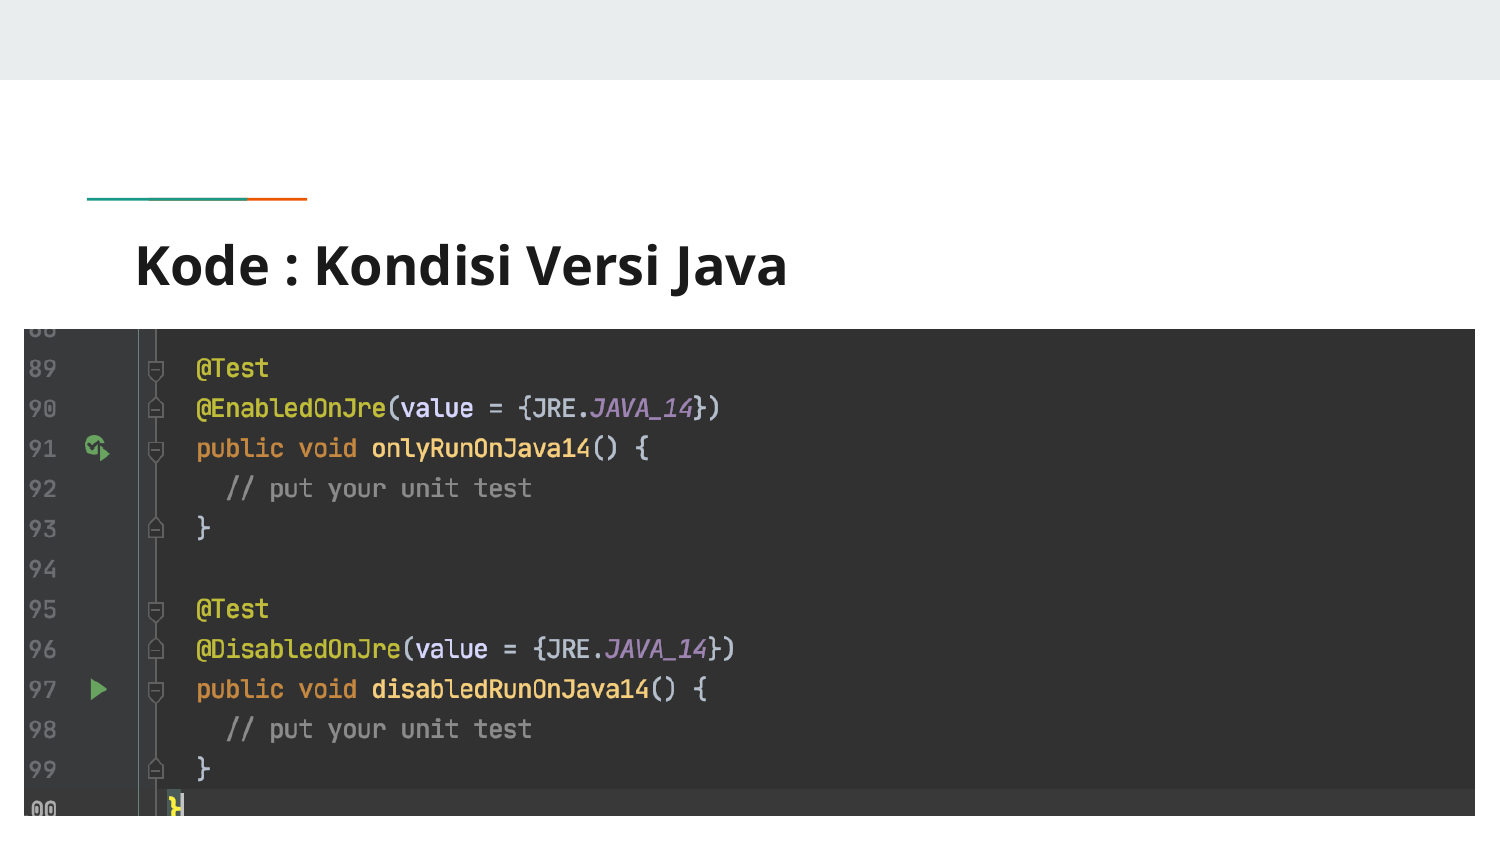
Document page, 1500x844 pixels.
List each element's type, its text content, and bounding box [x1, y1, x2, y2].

picture [24, 328, 1476, 817]
title Kode : Kondisi Versi Java [119, 216, 1381, 305]
